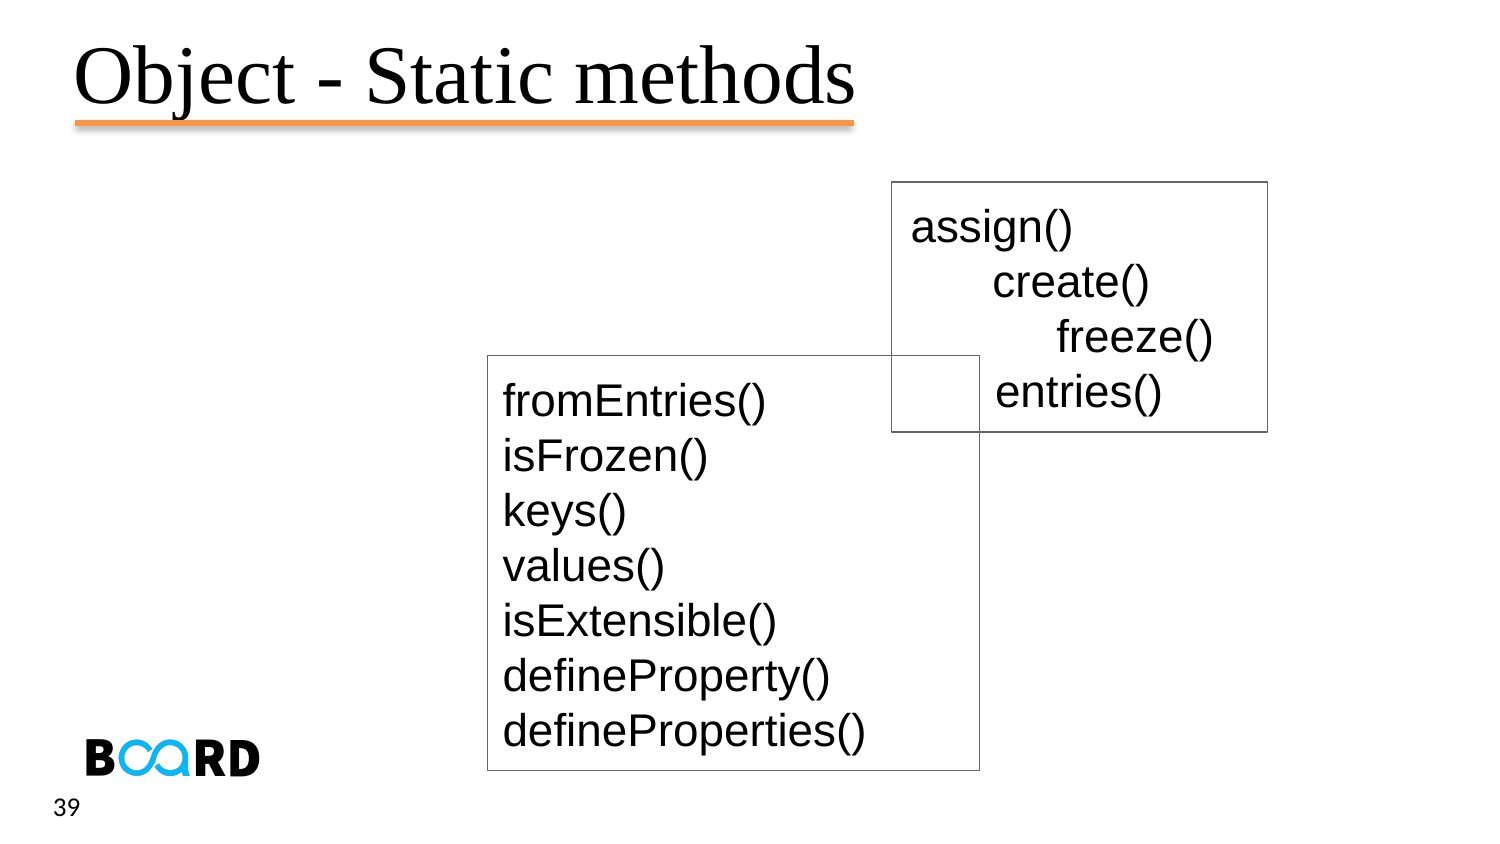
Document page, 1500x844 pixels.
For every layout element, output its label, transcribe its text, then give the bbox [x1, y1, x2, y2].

text_box fromEntries() isFrozen() keys() values() isExtensible() defineProperty() defineProperties() [487, 355, 980, 771]
picture [81, 734, 265, 782]
slide_number ‹#› [5, 774, 96, 840]
title Object - Static methods [58, 0, 1409, 141]
text_box assign() create() freeze() entries() [891, 182, 1268, 432]
